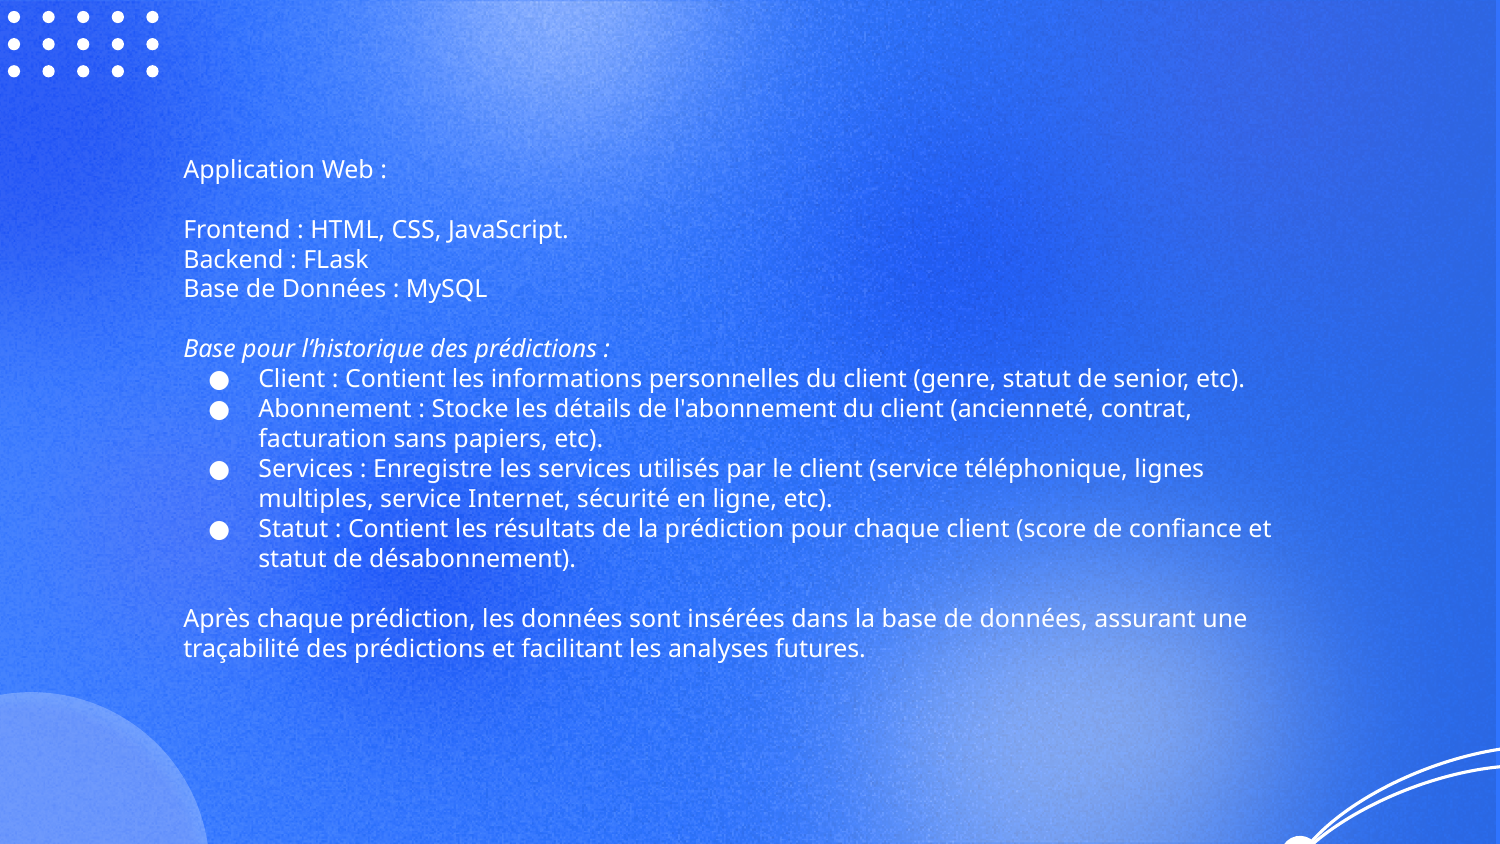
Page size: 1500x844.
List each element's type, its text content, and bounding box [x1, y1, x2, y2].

text_box Application Web : Frontend : HTML, CSS, JavaScript. Backend : FLask Base de Données : MySQL Base pour l’historique des prédictions : Client : Contient les informations personnelles du client (genre, statut de senior, etc). Abonnement : Stocke les détails de l'abonnement du client (ancienneté, contrat, facturation sans papiers, etc). Services : Enregistre les services utilisés par le client (service téléphonique, lignes multiples, service Internet, sécurité en ligne, etc). Statut : Contient les résultats de la prédiction pour chaque client (score de confiance et statut de désabonnement). Après chaque prédiction, les données sont insérées dans la base de données, assurant une traçabilité des prédictions et facilitant les analyses futures. [168, 138, 1332, 706]
